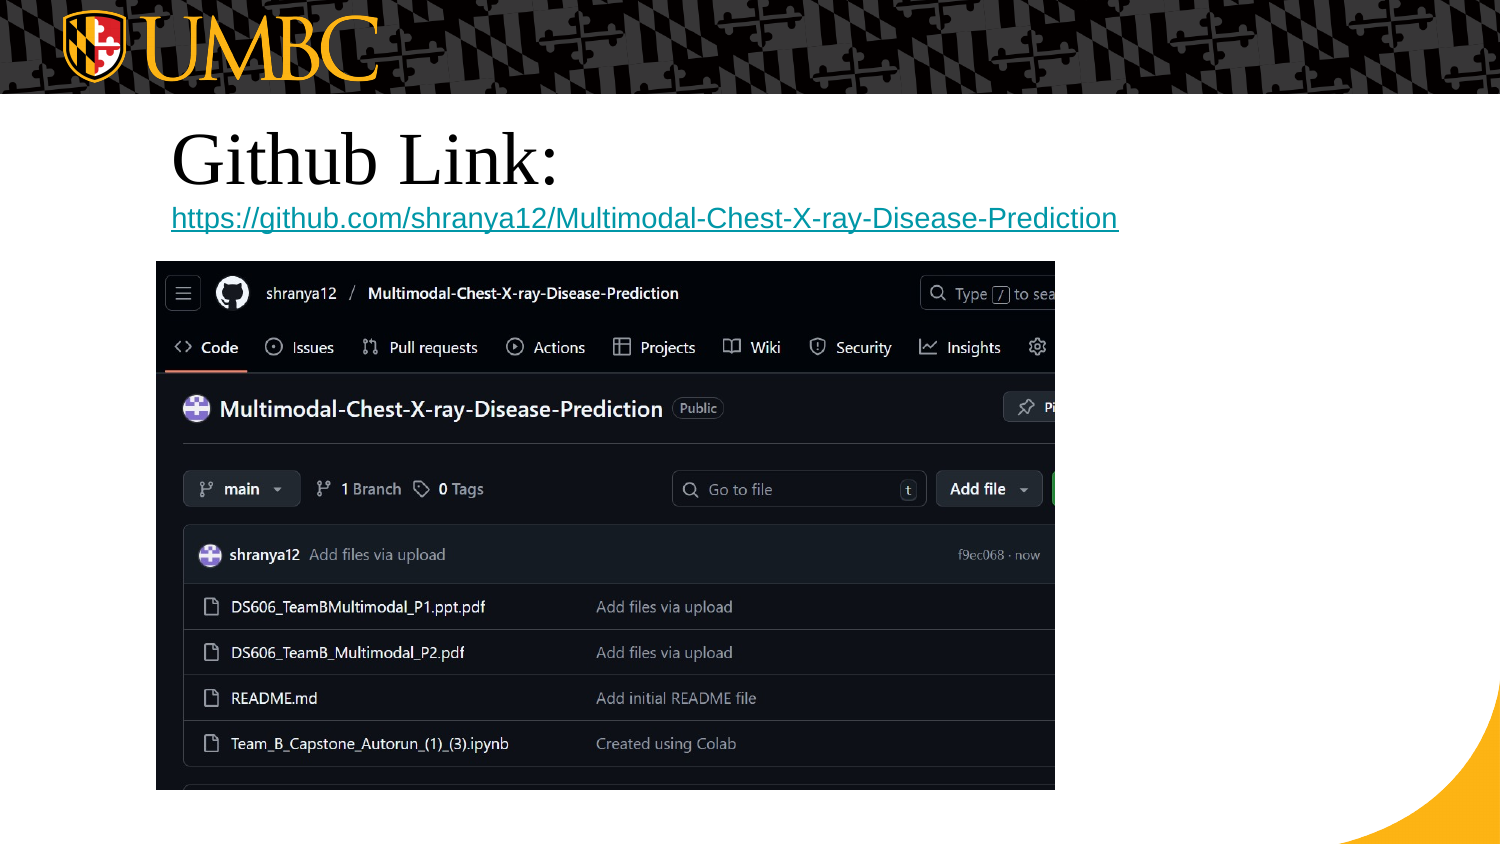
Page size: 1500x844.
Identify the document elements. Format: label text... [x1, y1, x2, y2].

text_box Github Link: https://github.com/shranya12/Multimodal-Chest-X-ray-Disease-Prediction [156, 94, 1410, 201]
picture [156, 261, 1055, 791]
picture [1338, 679, 1500, 844]
picture [0, 0, 1500, 94]
